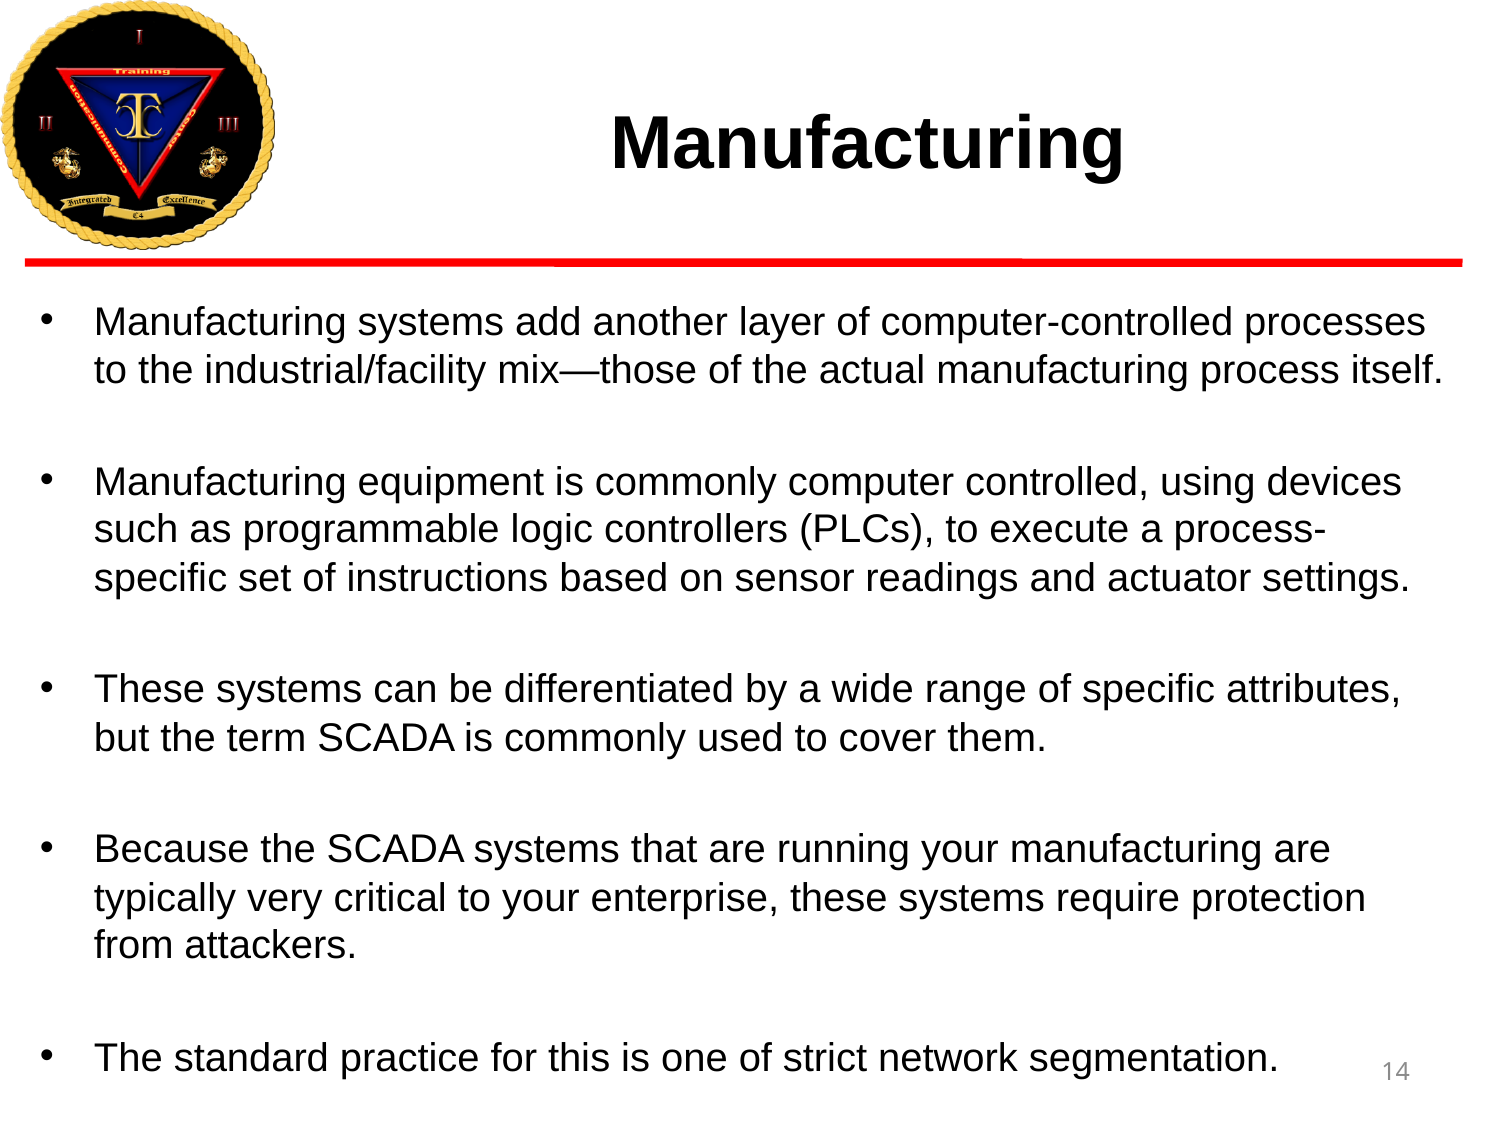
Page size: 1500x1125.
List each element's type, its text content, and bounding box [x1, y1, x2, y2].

title Manufacturing [274, 44, 1463, 233]
list Manufacturing systems add another layer of computer-controlled processes to the industrial/facility mix—those of the actual manufacturing process itself. Manufacturing equipment is commonly computer controlled, using devices such as programmable logic controllers (PLCs), to execute a process-specific set of instructions based on sensor readings and actuator settings. These systems can be differentiated by a wide range of specific attributes, but the term SCADA is commonly used to cover them. Because the SCADA systems that are running your manufacturing are typically very critical to your enterprise, these systems require protection from attackers. The standard practice for this is one of strict network segmentation. [24, 287, 1463, 1125]
slide_number 14 [1074, 1042, 1425, 1103]
picture [0, 0, 275, 250]
